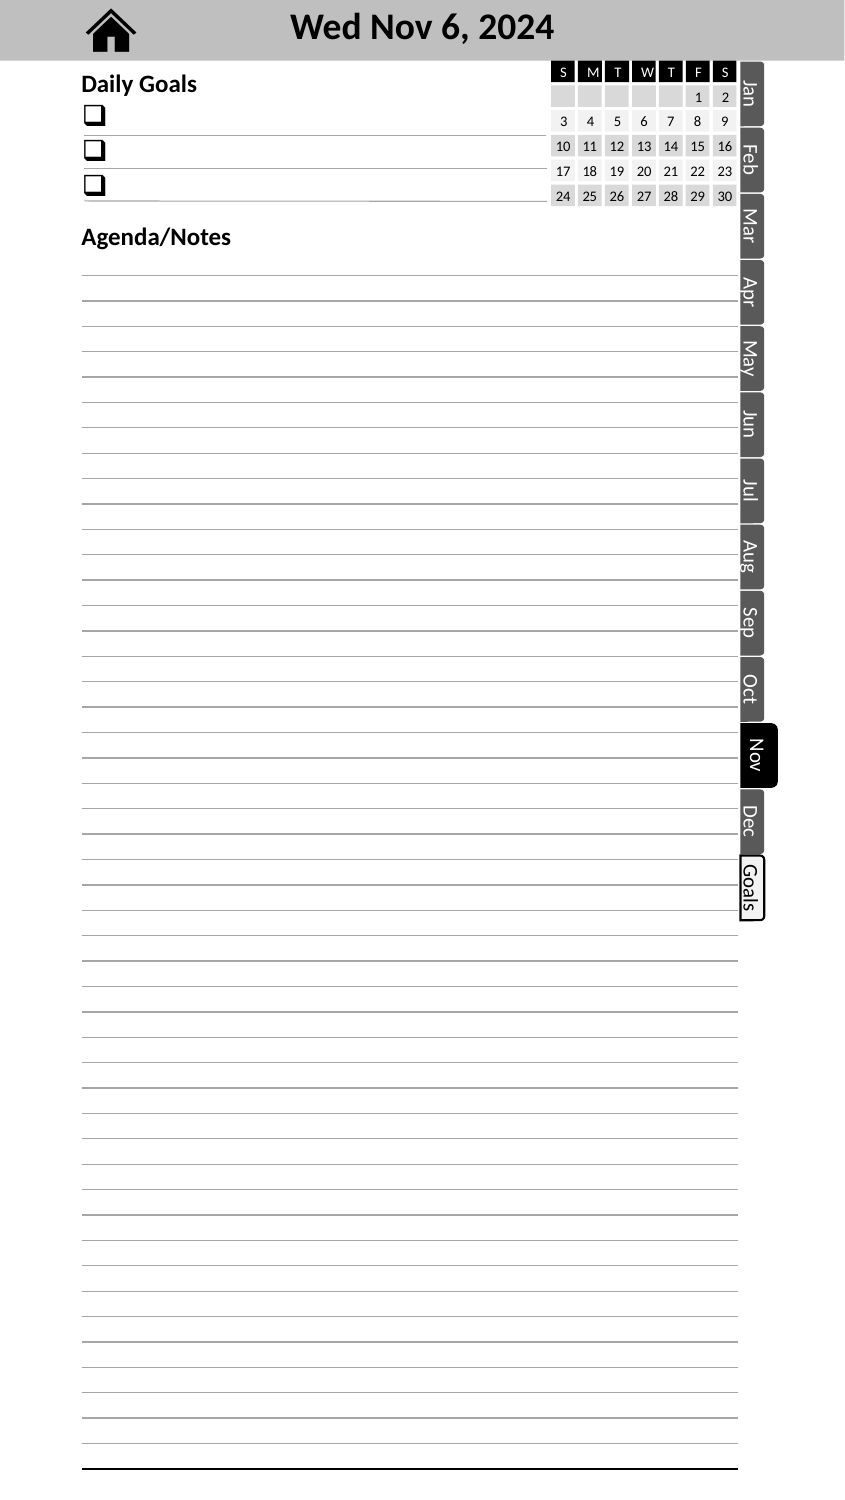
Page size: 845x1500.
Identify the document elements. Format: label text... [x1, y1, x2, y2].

picture [82, 1, 140, 59]
list Wed Nov 6, 2024 [190, 0, 655, 61]
